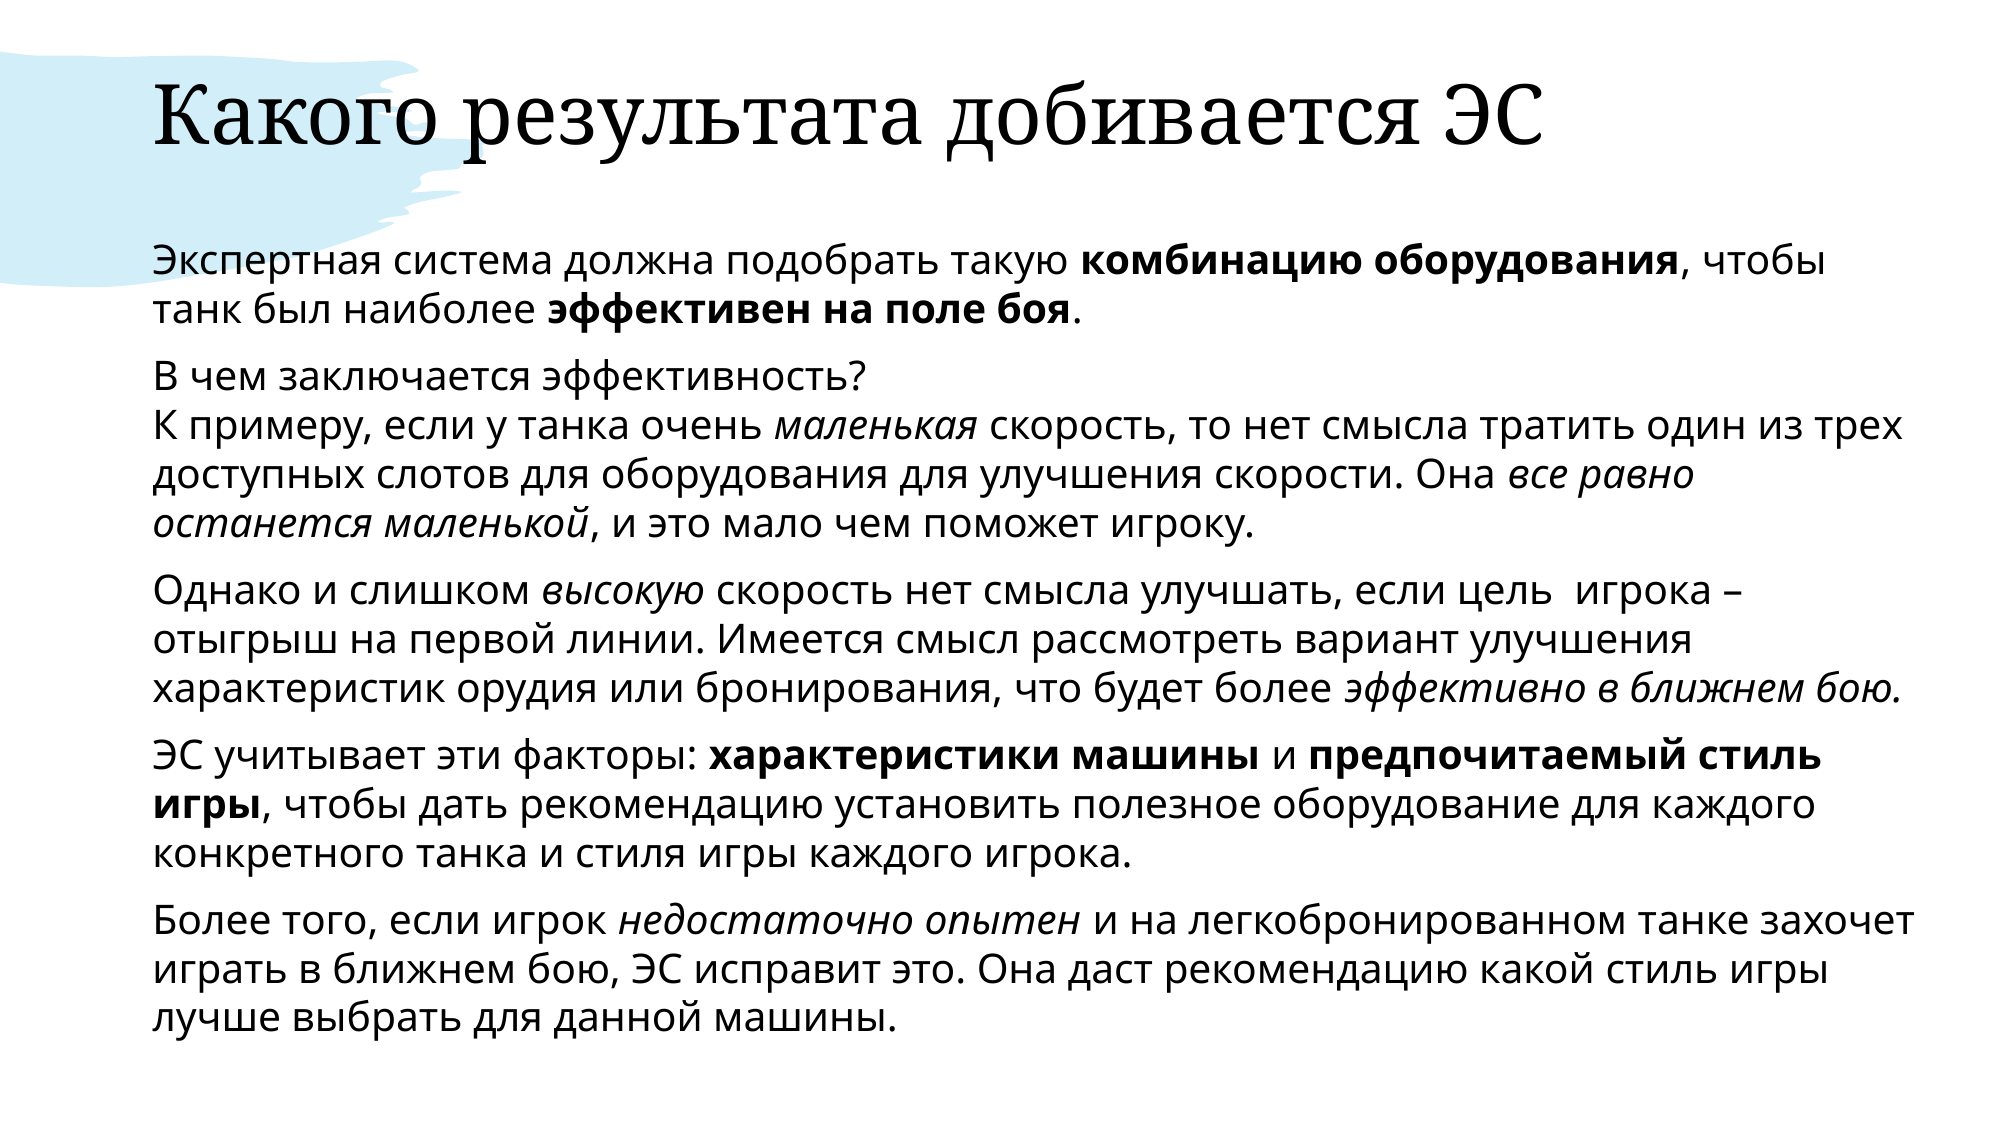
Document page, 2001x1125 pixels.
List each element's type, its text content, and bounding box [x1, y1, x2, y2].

title Какого результата добивается ЭС [137, 9, 1863, 226]
list Экспертная система должна подобрать такую комбинацию оборудования, чтобы танк был наиболее эффективен на поле боя. В чем заключается эффективность? К примеру, если у танка очень маленькая скорость, то нет смысла тратить один из трех доступных слотов для оборудования для улучшения скорости. Она все равно останется маленькой, и это мало чем поможет игроку. Однако и слишком высокую скорость нет смысла улучшать, если цель игрока – отыгрыш на первой линии. Имеется смысл рассмотреть вариант улучшения характеристик орудия или бронирования, что будет более эффективно в ближнем бою. ЭС учитывает эти факторы: характеристики машины и предпочитаемый стиль игры, чтобы дать рекомендацию установить полезное оборудование для каждого конкретного танка и стиля игры каждого игрока. Более того, если игрок недостаточно опытен и на легкобронированном танке захочет играть в ближнем бою, ЭС исправит это. Она даст рекомендацию какой стиль игры лучше выбрать для данной машины. [137, 226, 1941, 1094]
